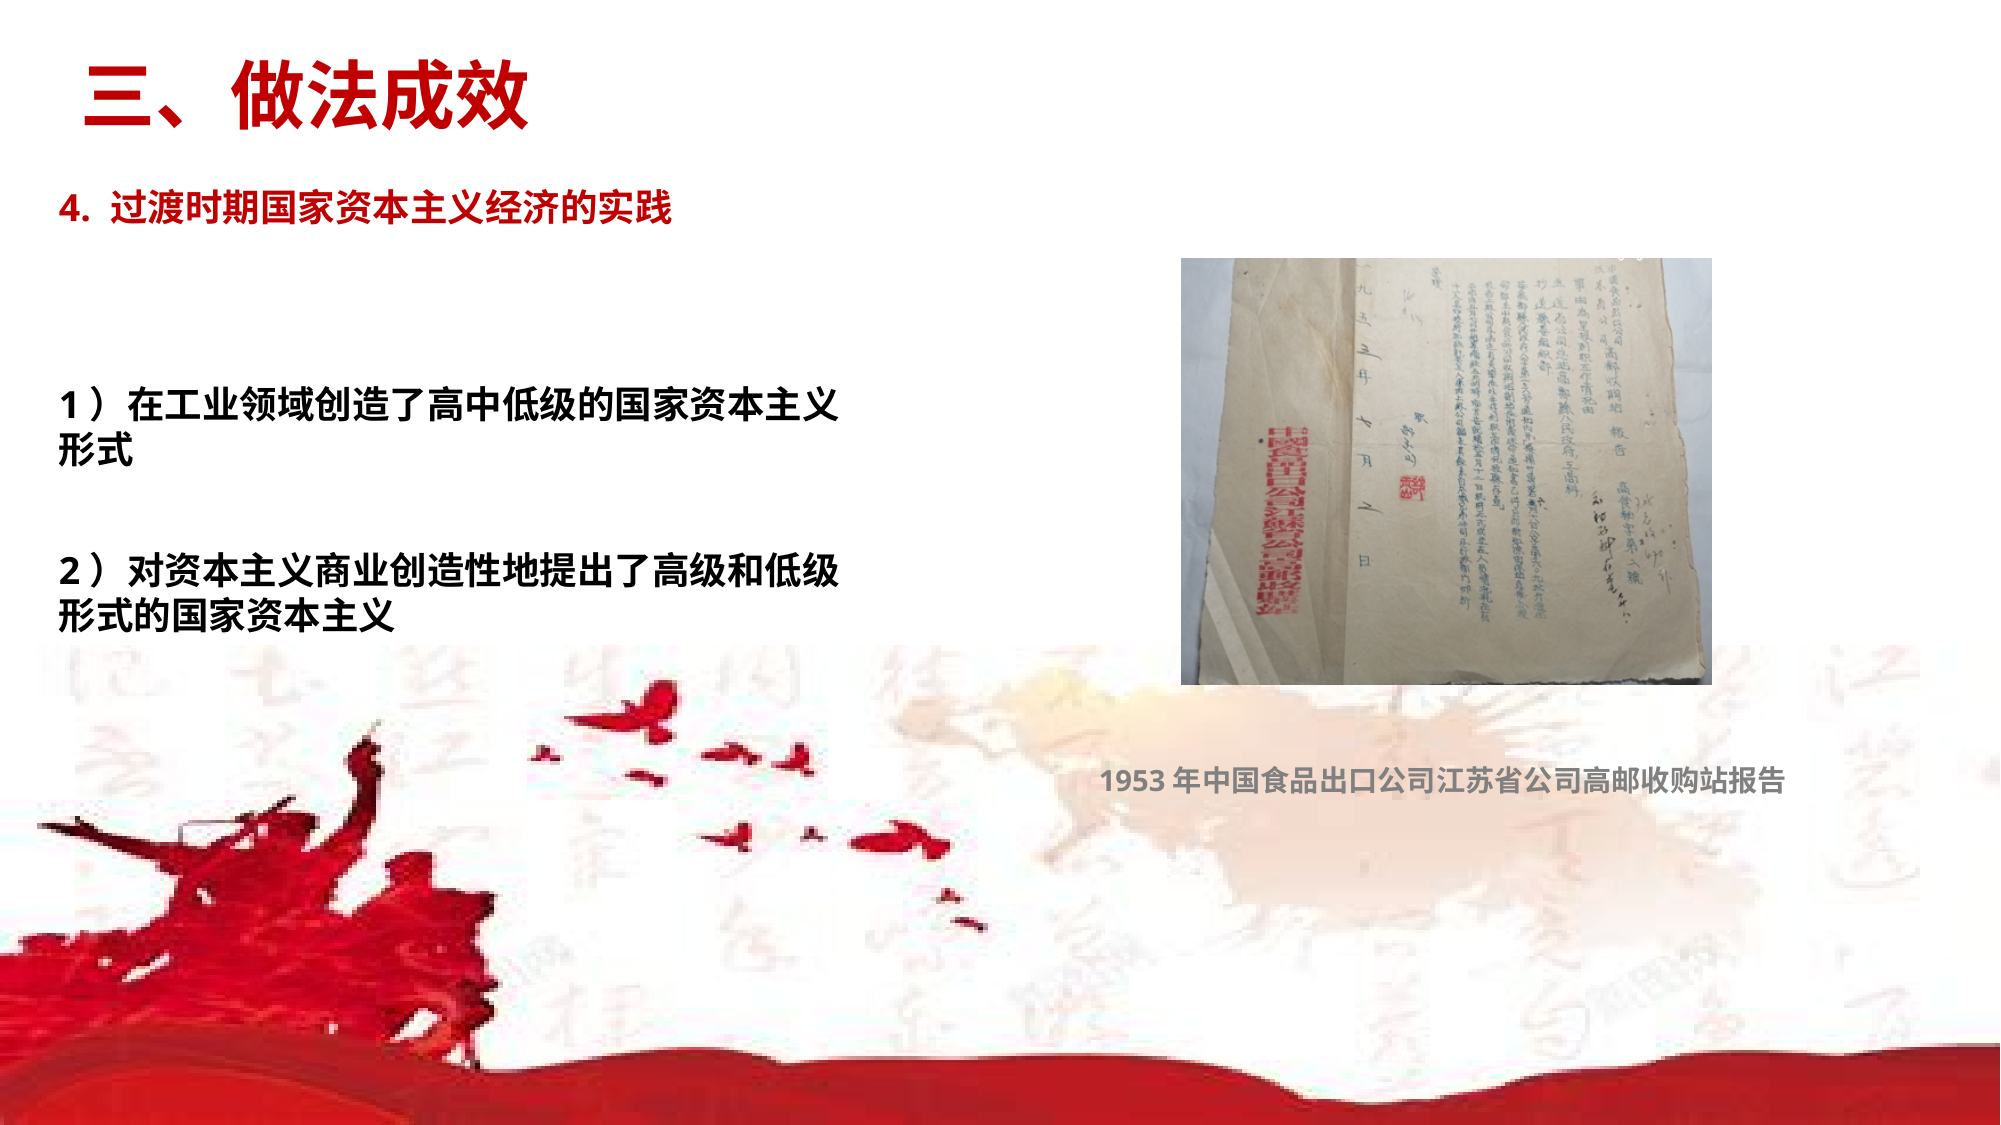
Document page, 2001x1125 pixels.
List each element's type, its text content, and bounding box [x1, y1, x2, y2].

text_box 1）在工业领域创造了高中低级的国家资本主义形式 [44, 373, 877, 479]
text_box 2）对资本主义商业创造性地提出了高级和低级形式的国家资本主义 [44, 539, 877, 644]
text_box 三、做法成效 [65, 40, 596, 146]
picture [0, 258, 2000, 1125]
text_box 4. 过渡时期国家资本主义经济的实践 [44, 176, 1045, 236]
